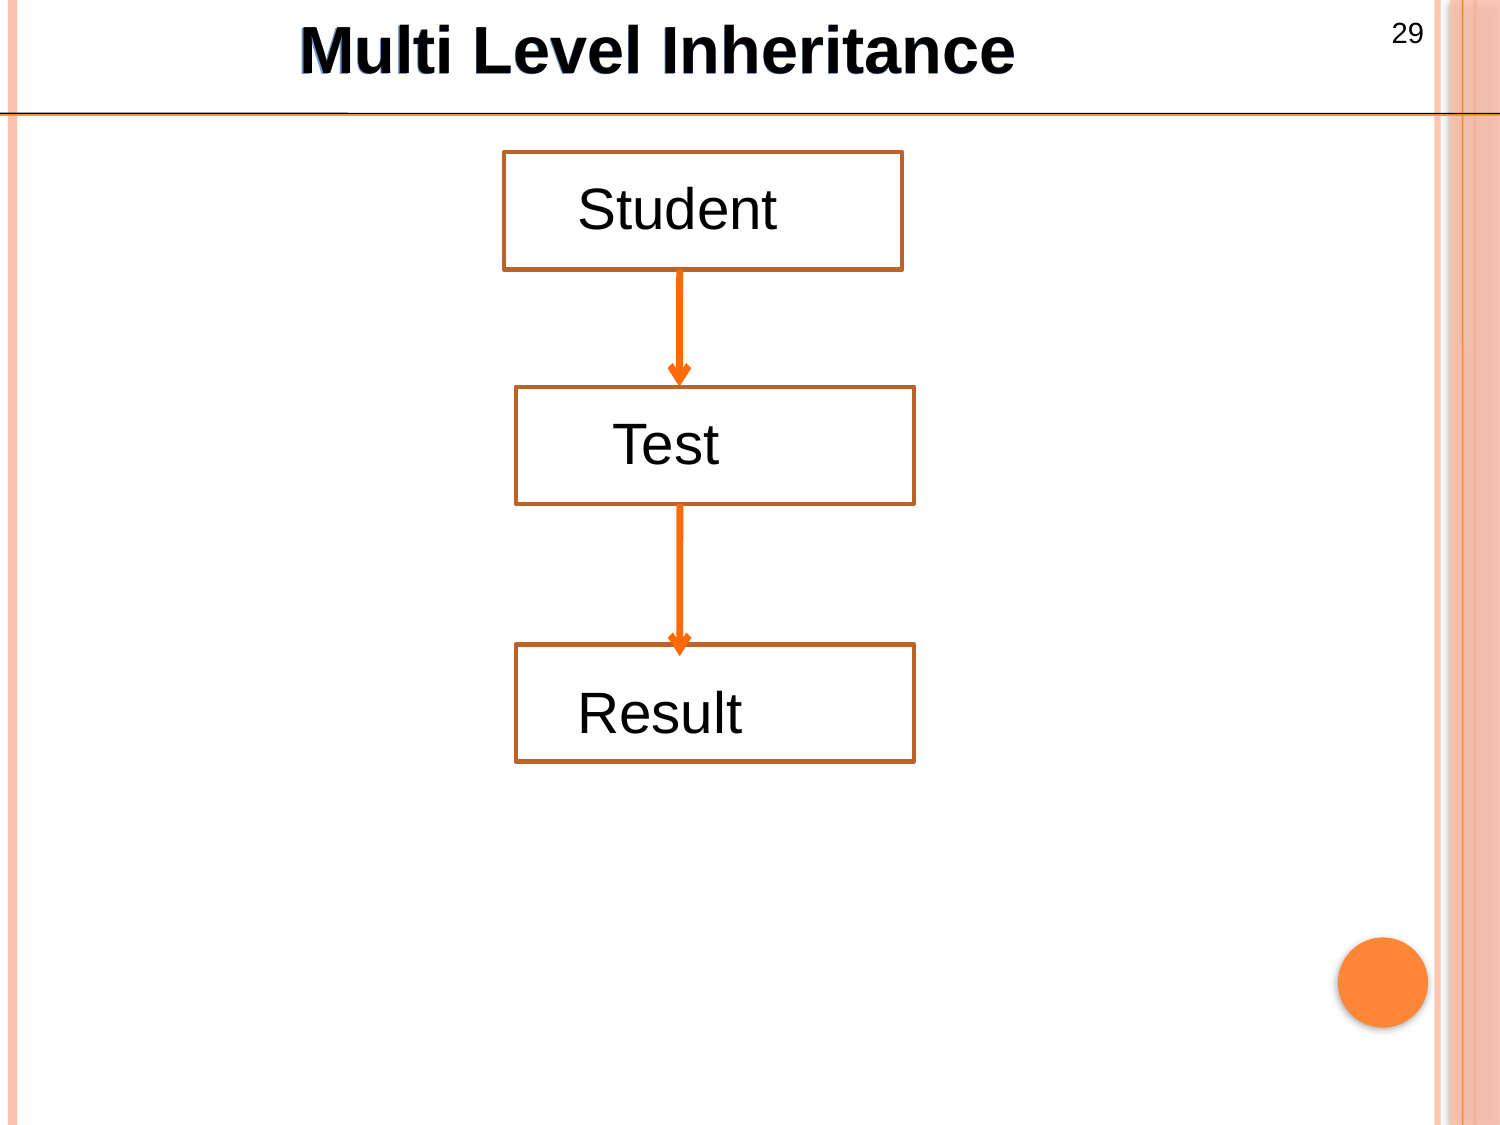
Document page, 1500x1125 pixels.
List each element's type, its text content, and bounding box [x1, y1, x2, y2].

text_box [502, 150, 904, 272]
text_box Test [597, 398, 903, 484]
text_box Student [562, 164, 868, 249]
text_box [514, 385, 916, 506]
text_box Multi Level Inheritance [284, 0, 1033, 175]
text_box Result [562, 667, 868, 753]
text_box [514, 642, 916, 764]
